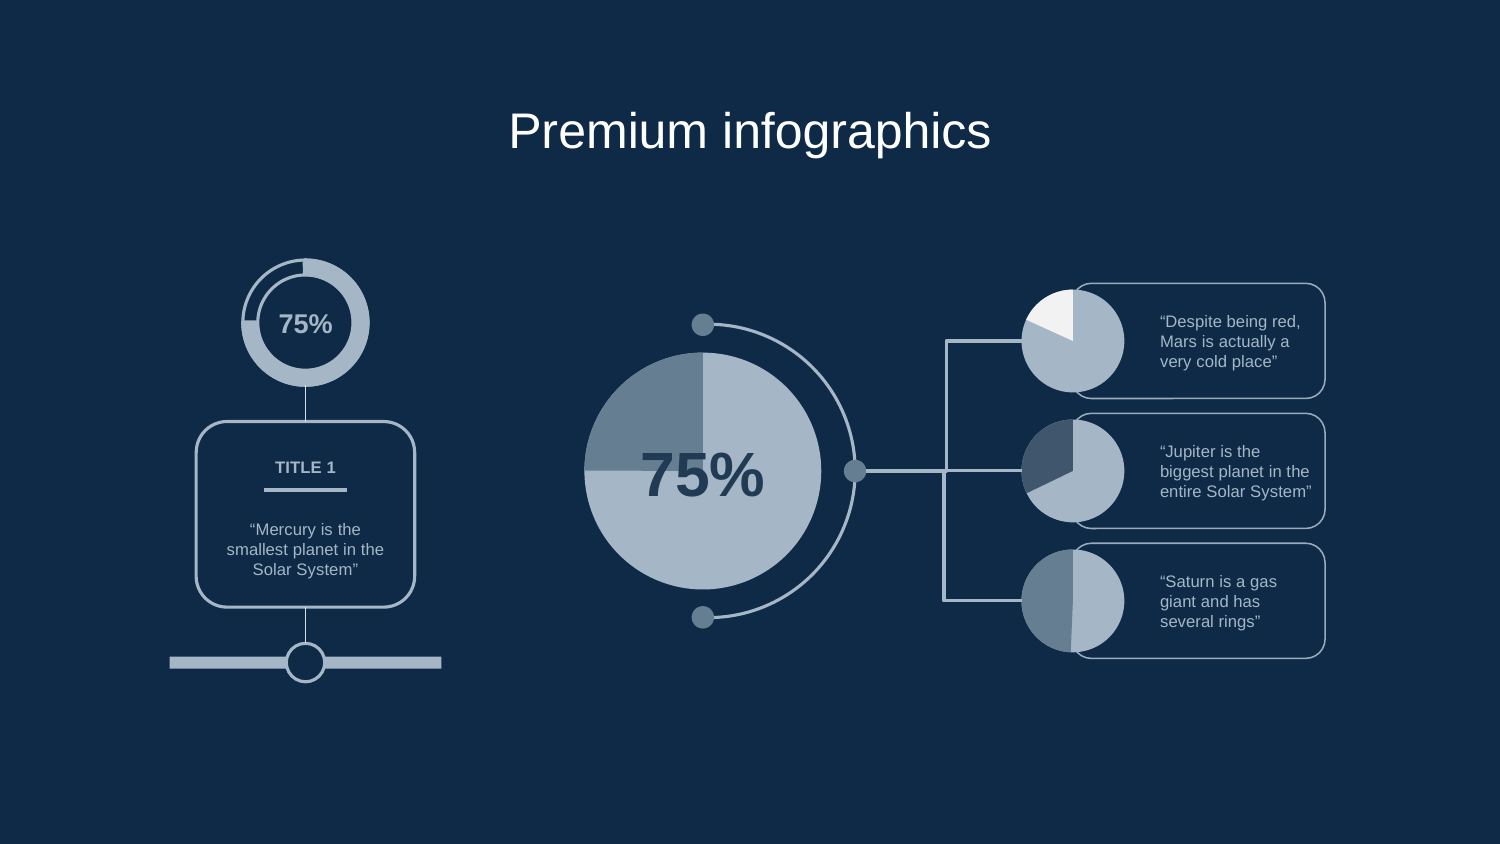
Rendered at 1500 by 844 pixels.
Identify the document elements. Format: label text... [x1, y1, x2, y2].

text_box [169, 259, 442, 682]
title Premium infographics [117, 83, 1383, 163]
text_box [561, 283, 1331, 659]
